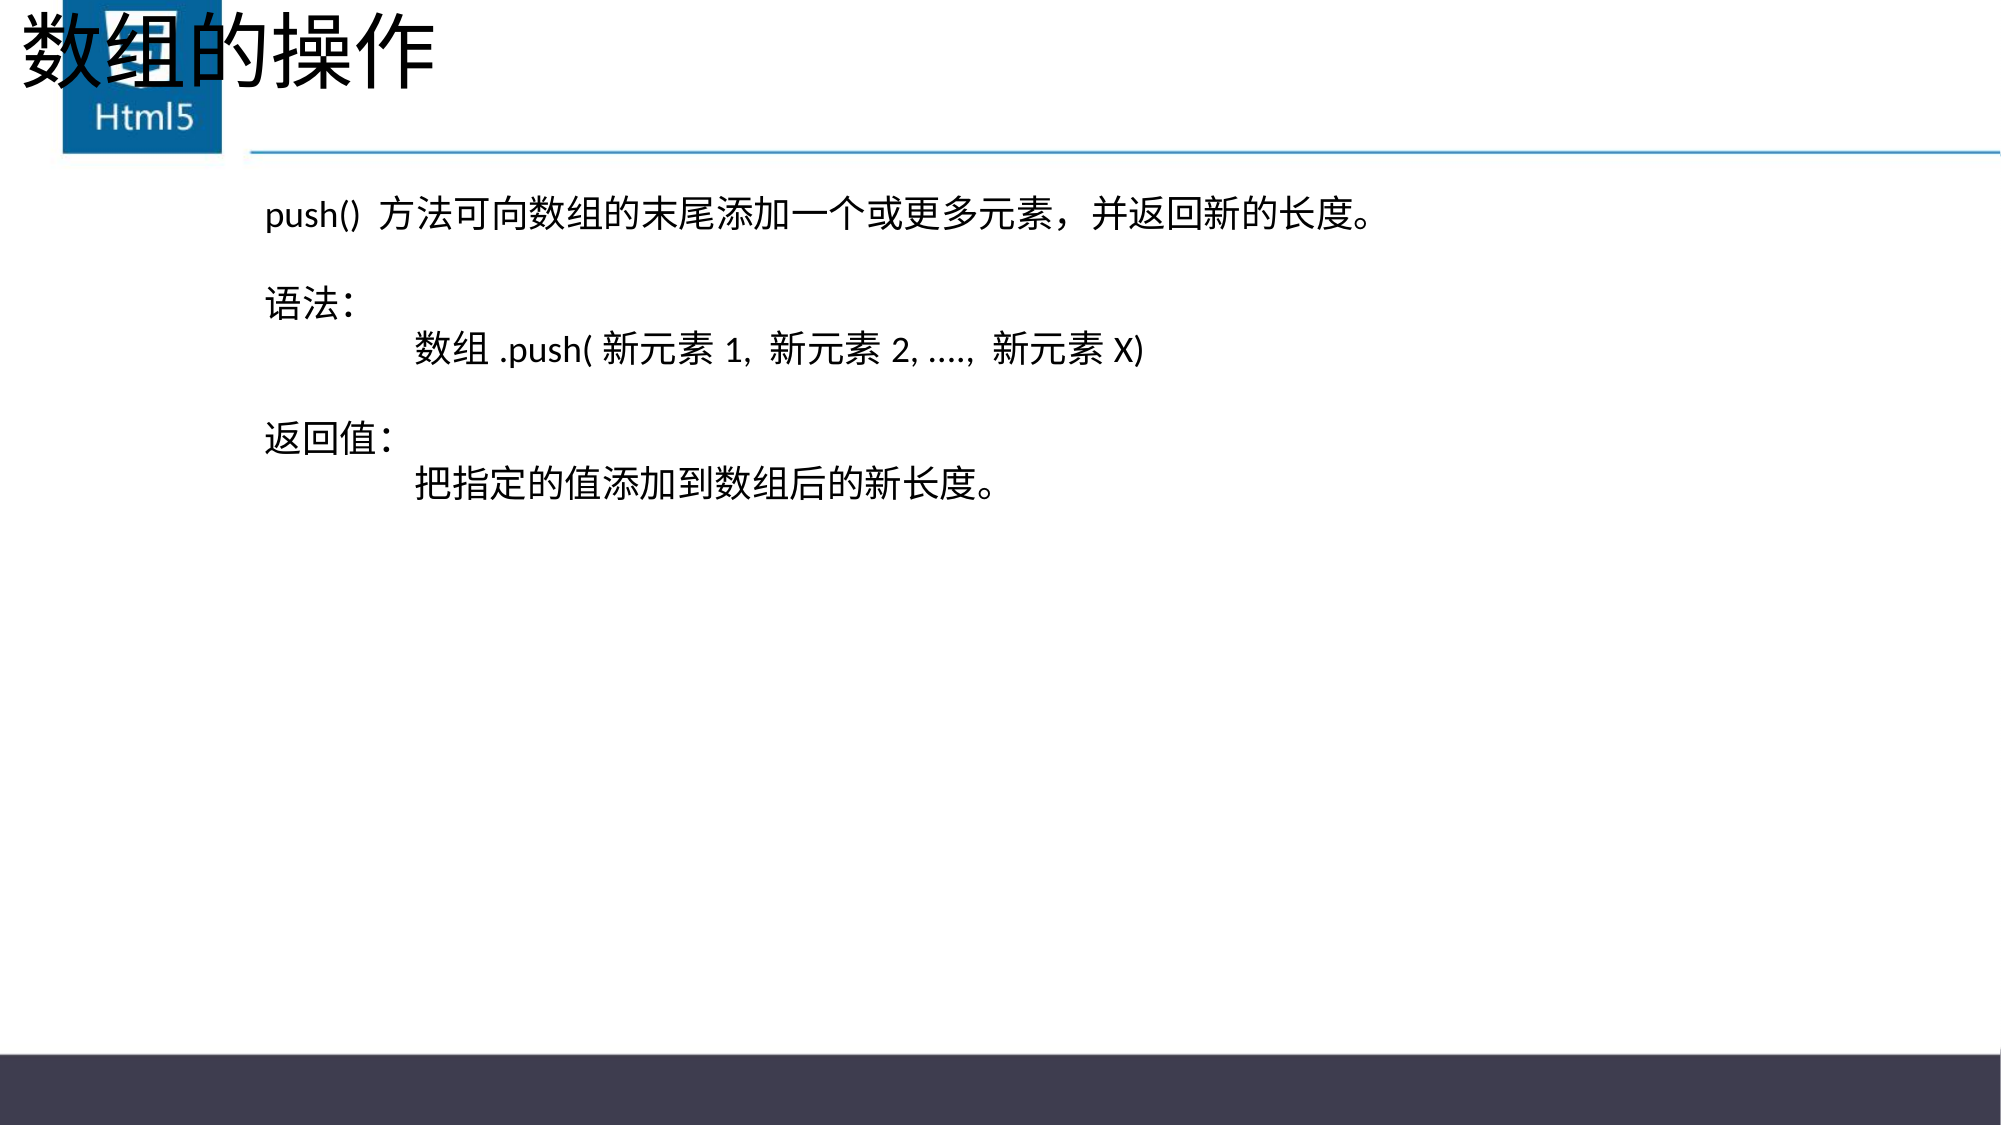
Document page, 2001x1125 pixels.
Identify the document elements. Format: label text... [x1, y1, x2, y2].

list push() 方法可向数组的末尾添加一个或更多元素，并返回新的长度。 语法： 数组.push(新元素1, 新元素2, ...., 新元素X) 返回值： 把指定的值添加到数组后的新长度。 [249, 182, 1982, 1026]
picture [0, 0, 2001, 1125]
title 数组的操作 [6, 3, 1997, 152]
